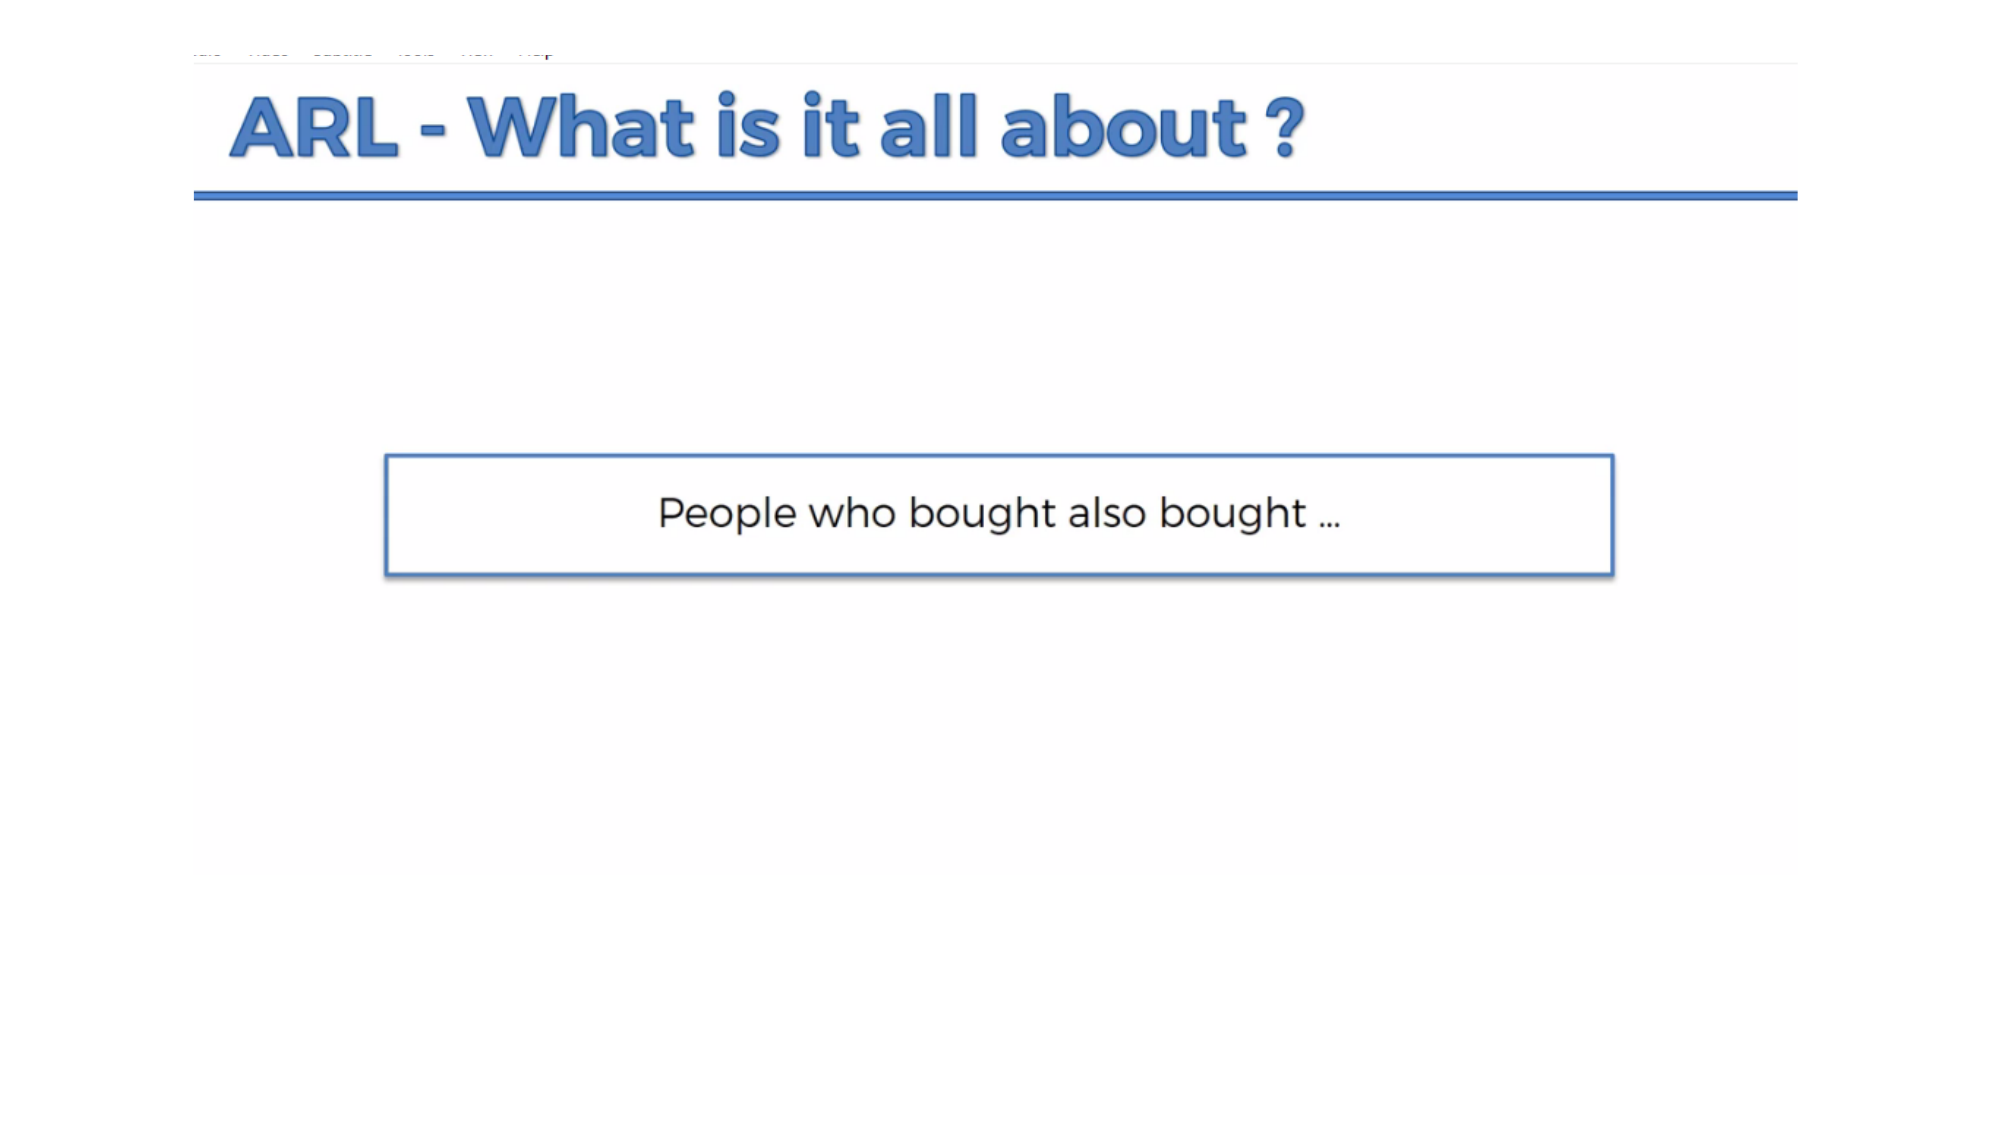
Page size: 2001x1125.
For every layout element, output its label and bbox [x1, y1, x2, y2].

picture [193, 55, 1798, 875]
